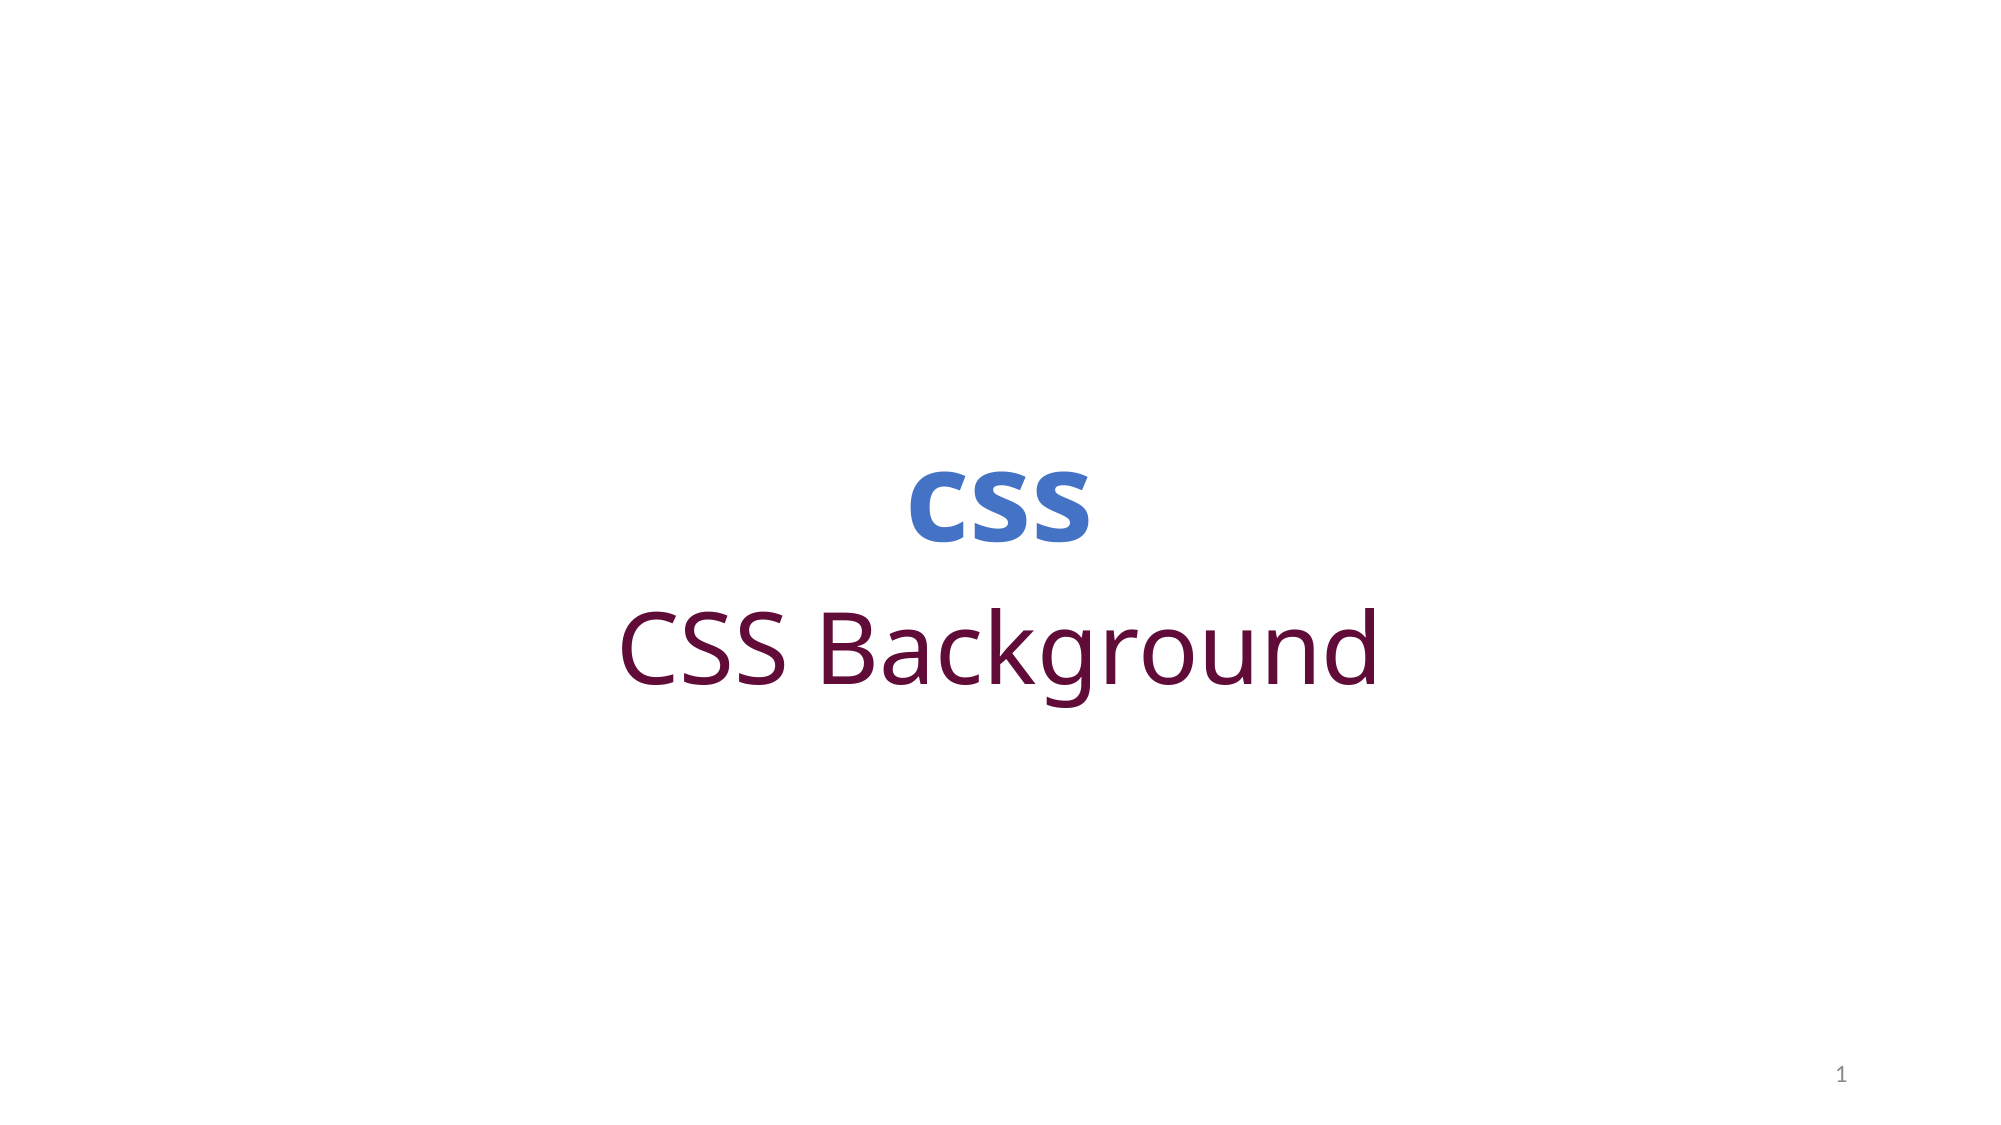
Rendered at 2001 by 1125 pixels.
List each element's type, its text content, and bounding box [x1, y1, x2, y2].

subtitle CSS Background [249, 590, 1750, 863]
slide_number 1 [1412, 1042, 1863, 1103]
title css [249, 184, 1750, 576]
